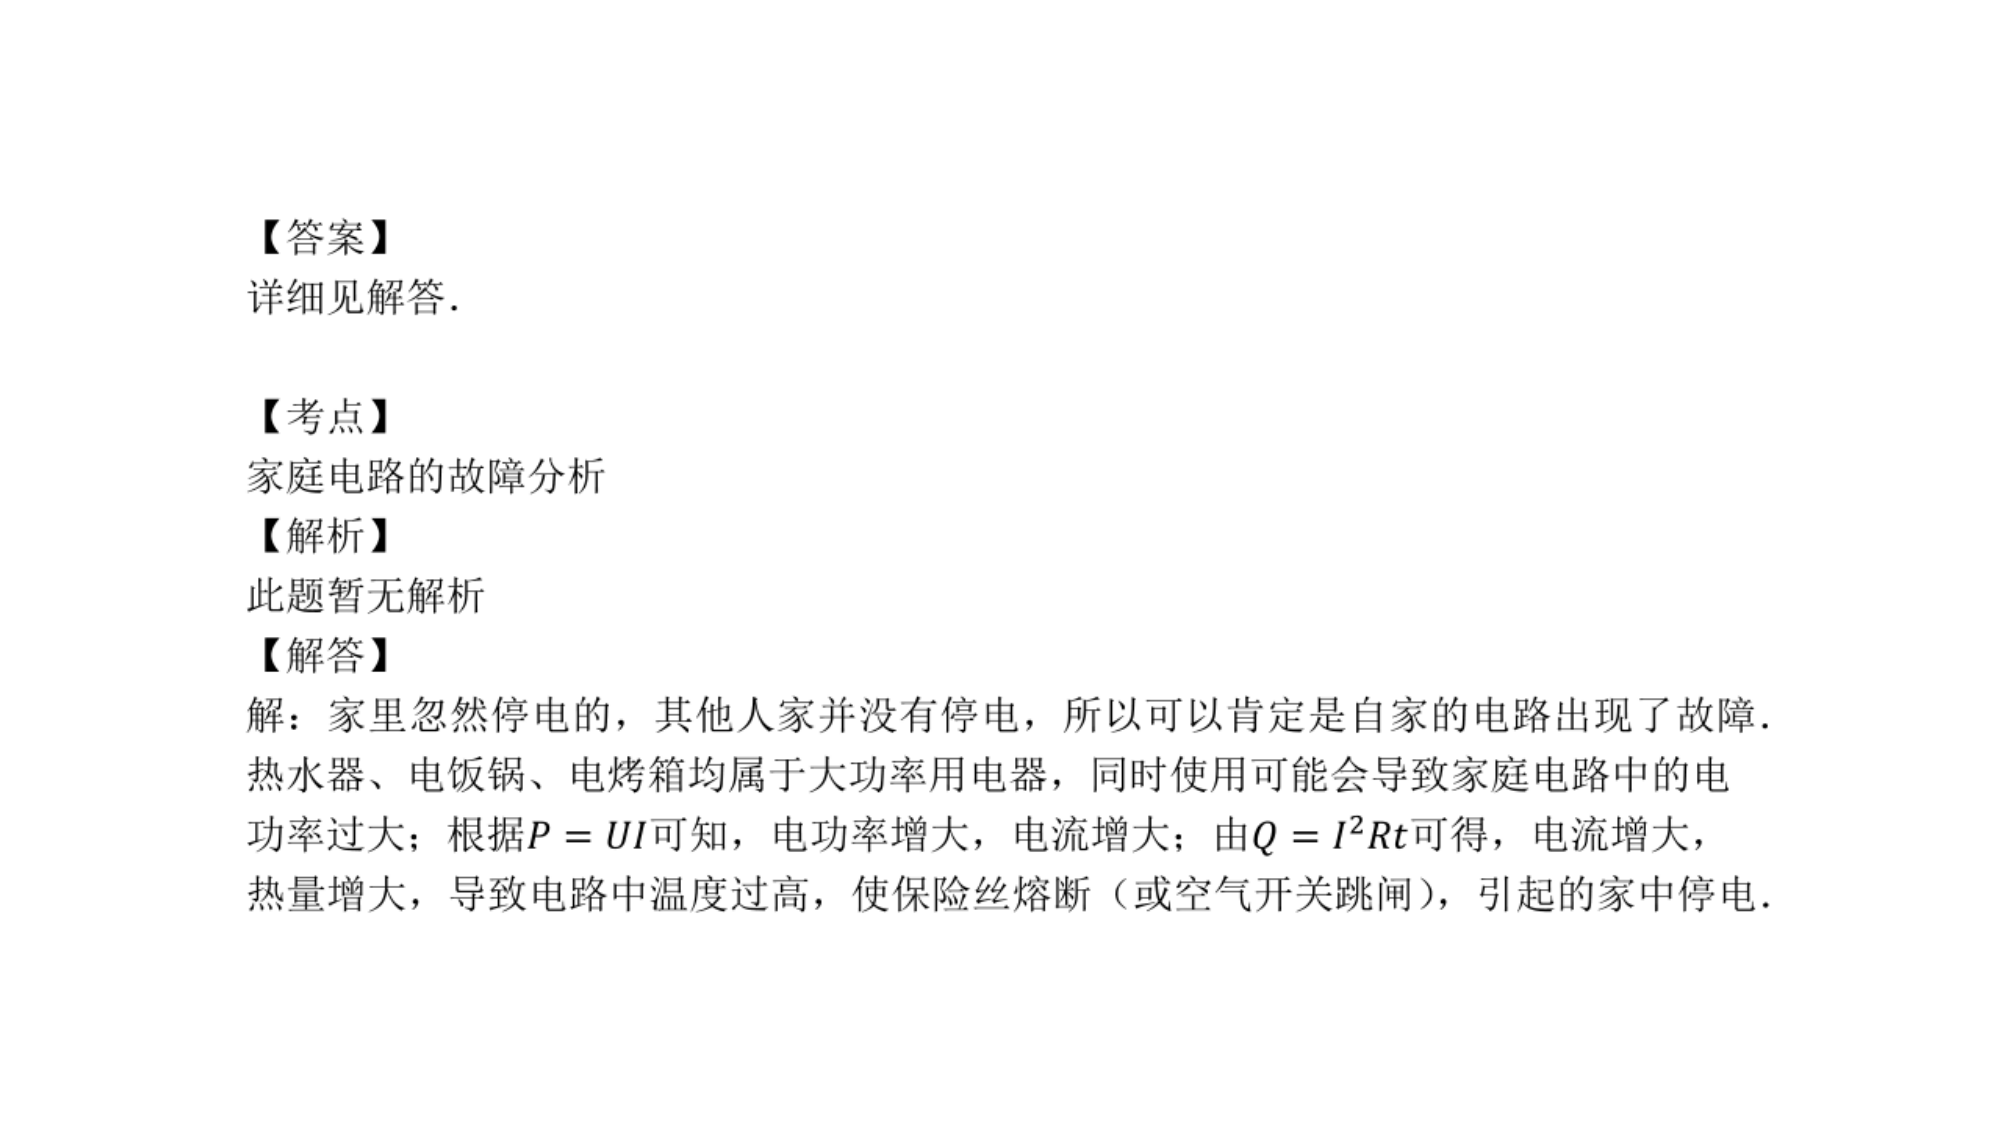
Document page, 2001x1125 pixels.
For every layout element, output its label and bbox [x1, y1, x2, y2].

picture [218, 201, 1782, 924]
